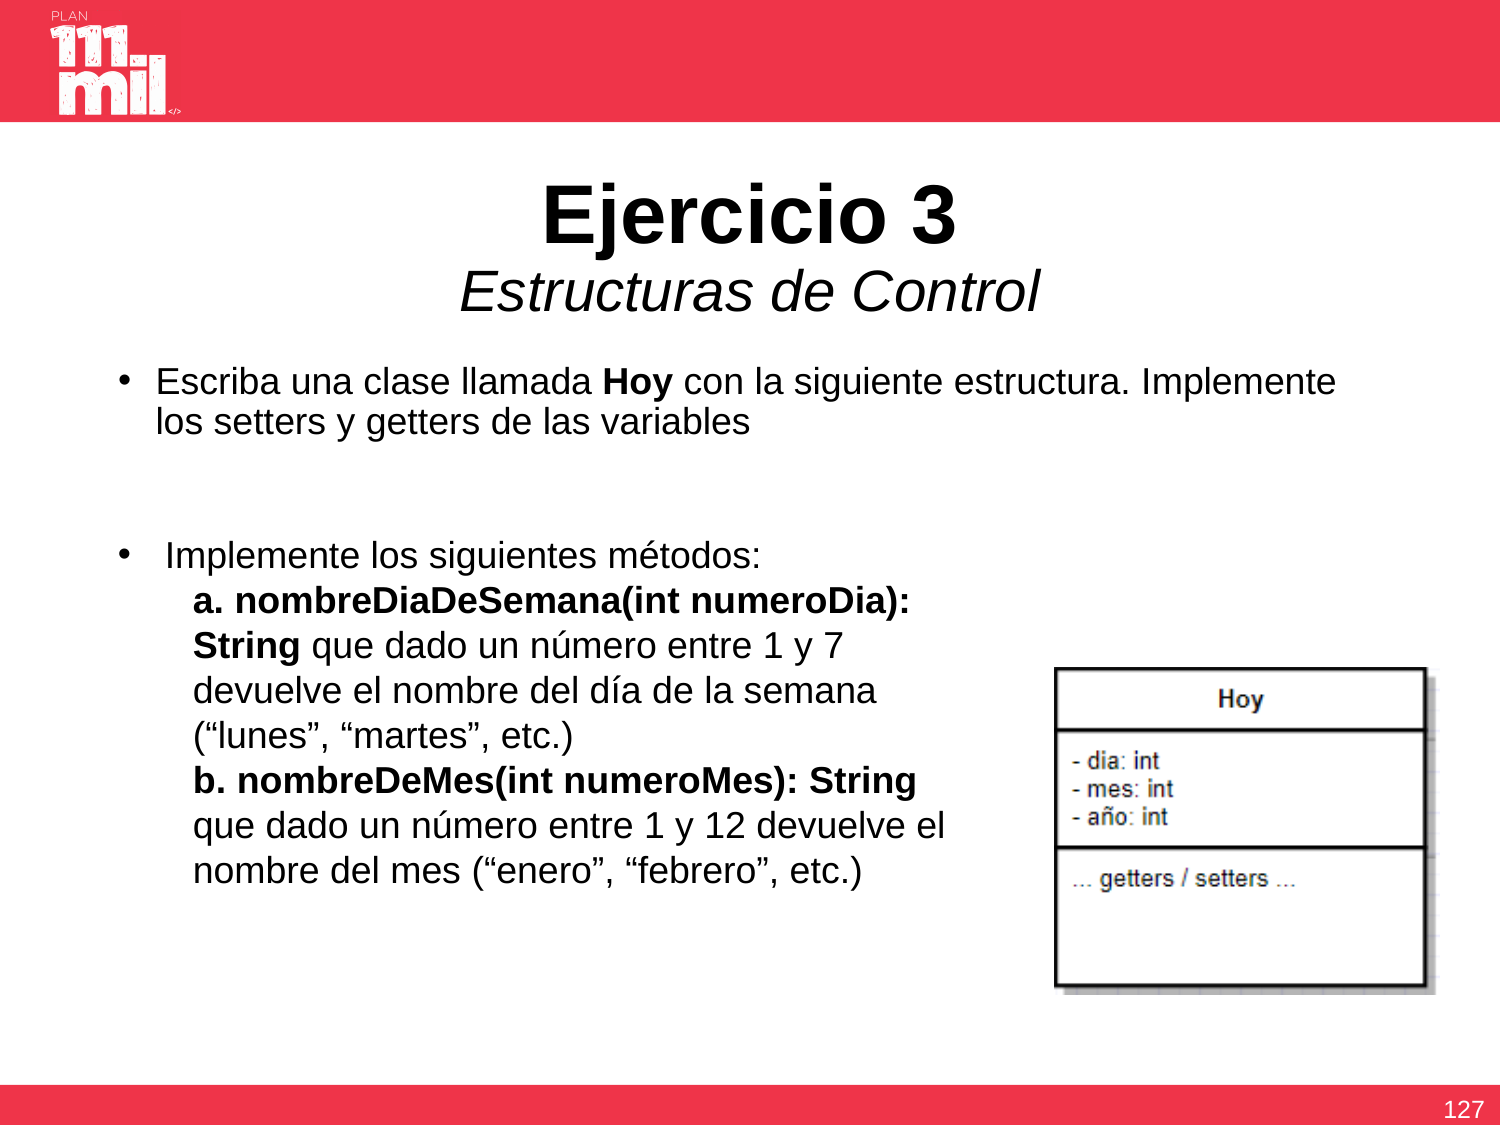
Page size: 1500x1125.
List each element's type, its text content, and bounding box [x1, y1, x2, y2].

slide_number 126 [1162, 1078, 1500, 1125]
text_box Implemente los siguientes métodos: a. nombreDiaDeSemana(int numeroDia): String que dado un número entre 1 y 7 devuelve el nombre del día de la semana (“lunes”, “martes”, etc.) b. nombreDeMes(int numeroMes): String que dado un número entre 1 y 12 devuelve el nombre del mes (“enero”, “febrero”, etc.) [103, 523, 975, 899]
list Escriba una clase llamada Hoy con la siguiente estructura. Implemente los setters y getters de las variables [103, 354, 1397, 1069]
picture [1054, 667, 1440, 996]
title Ejercicio 3 Estructuras de Control [103, 147, 1397, 348]
